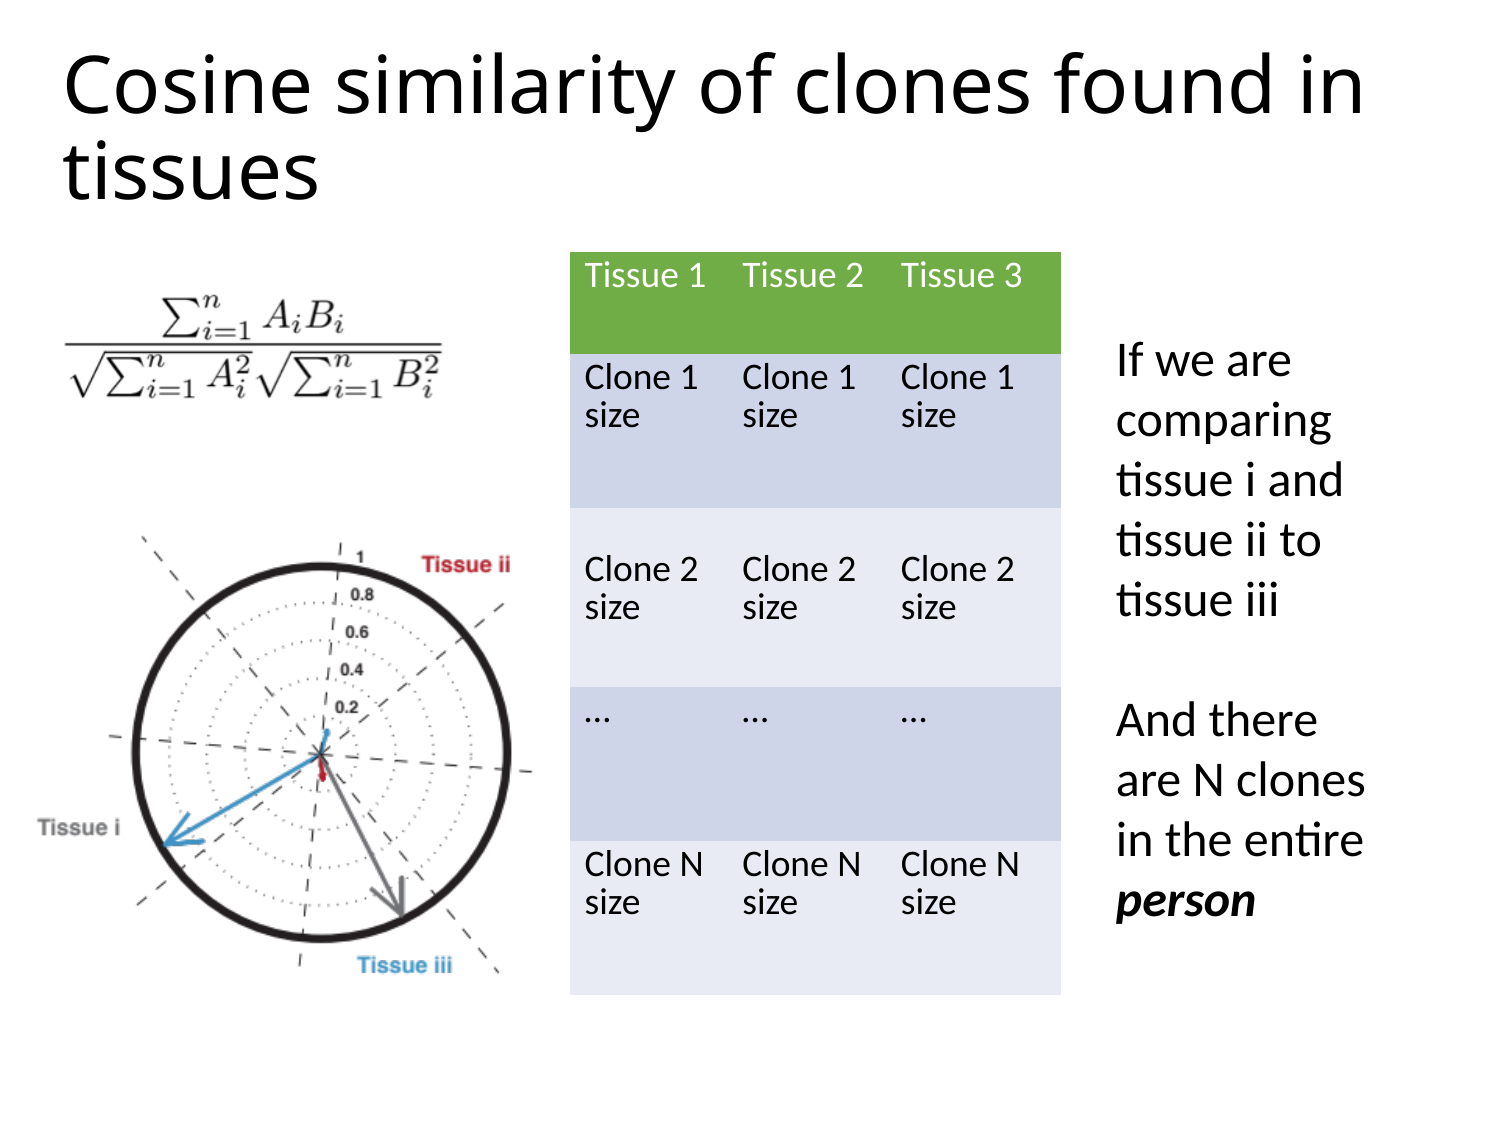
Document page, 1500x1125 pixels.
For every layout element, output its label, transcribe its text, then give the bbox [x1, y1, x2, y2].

table_cell Clone 2 size [886, 508, 1061, 687]
title Cosine similarity of clones found in tissues [47, 36, 1500, 224]
table_header Tissue 3 [886, 252, 1061, 354]
table_cell Clone 1 size [886, 354, 1061, 508]
table_cell … [727, 687, 886, 841]
table_cell Clone N size [886, 841, 1061, 995]
table_cell Clone 1 size [727, 354, 886, 508]
table_cell Clone N size [727, 841, 886, 995]
table_cell Clone 1 size [570, 354, 727, 508]
table_header Tissue 2 [727, 252, 886, 354]
table_cell Clone 2 size [727, 508, 886, 687]
table_cell … [886, 687, 1061, 841]
table_cell … [570, 687, 727, 841]
table_cell Clone 2 size [570, 508, 727, 687]
picture [0, 516, 546, 1028]
table_cell Clone N size [570, 841, 727, 995]
text_box If we are comparing tissue i and tissue ii to tissue iii And there are N clones in the entire person [1101, 318, 1393, 934]
table_header Tissue 1 [570, 252, 727, 354]
picture [52, 262, 461, 423]
